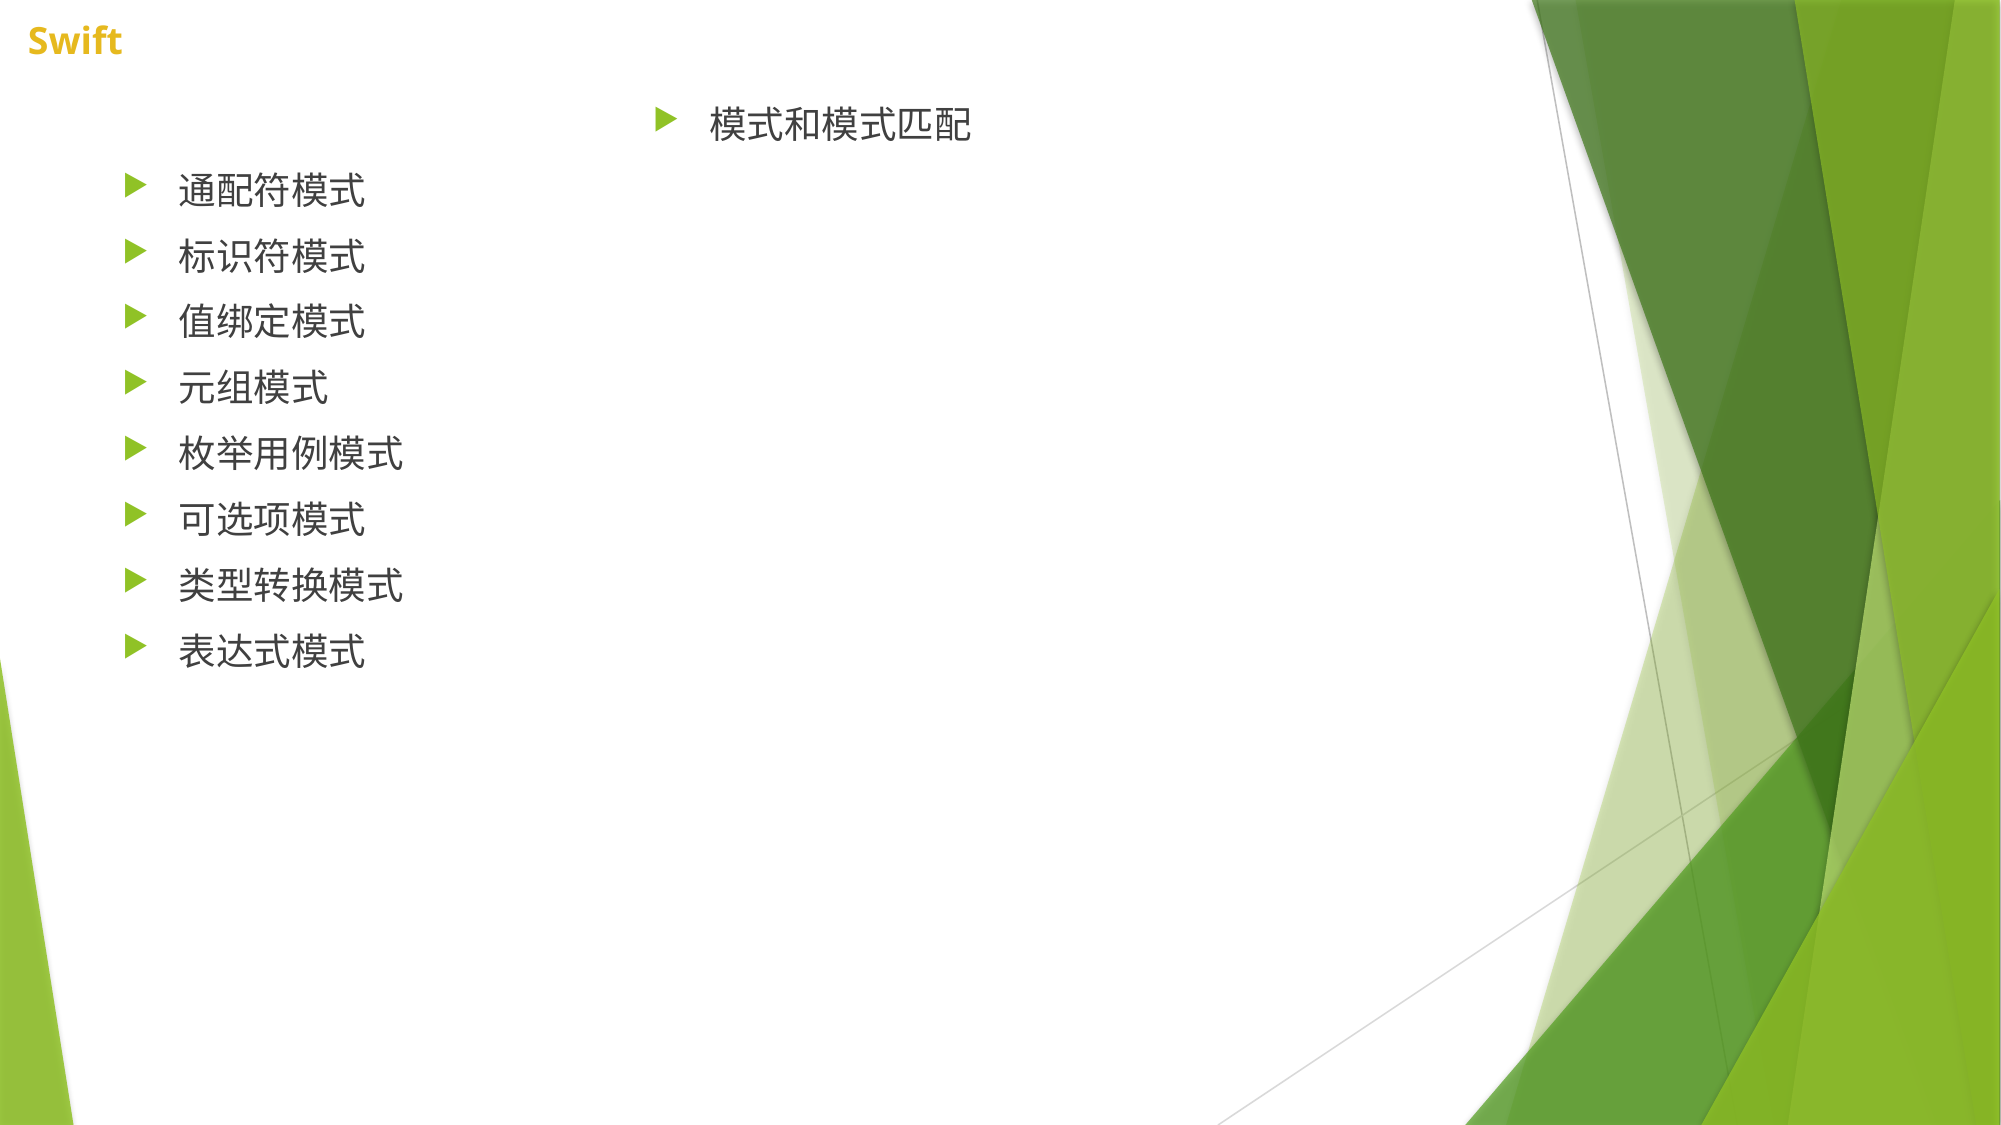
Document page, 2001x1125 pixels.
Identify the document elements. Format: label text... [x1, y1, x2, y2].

list 模式和模式匹配 通配符模式 标识符模式 值绑定模式 元组模式 枚举用例模式 可选项模式 类型转换模式 表达式模式 [107, 93, 1518, 730]
